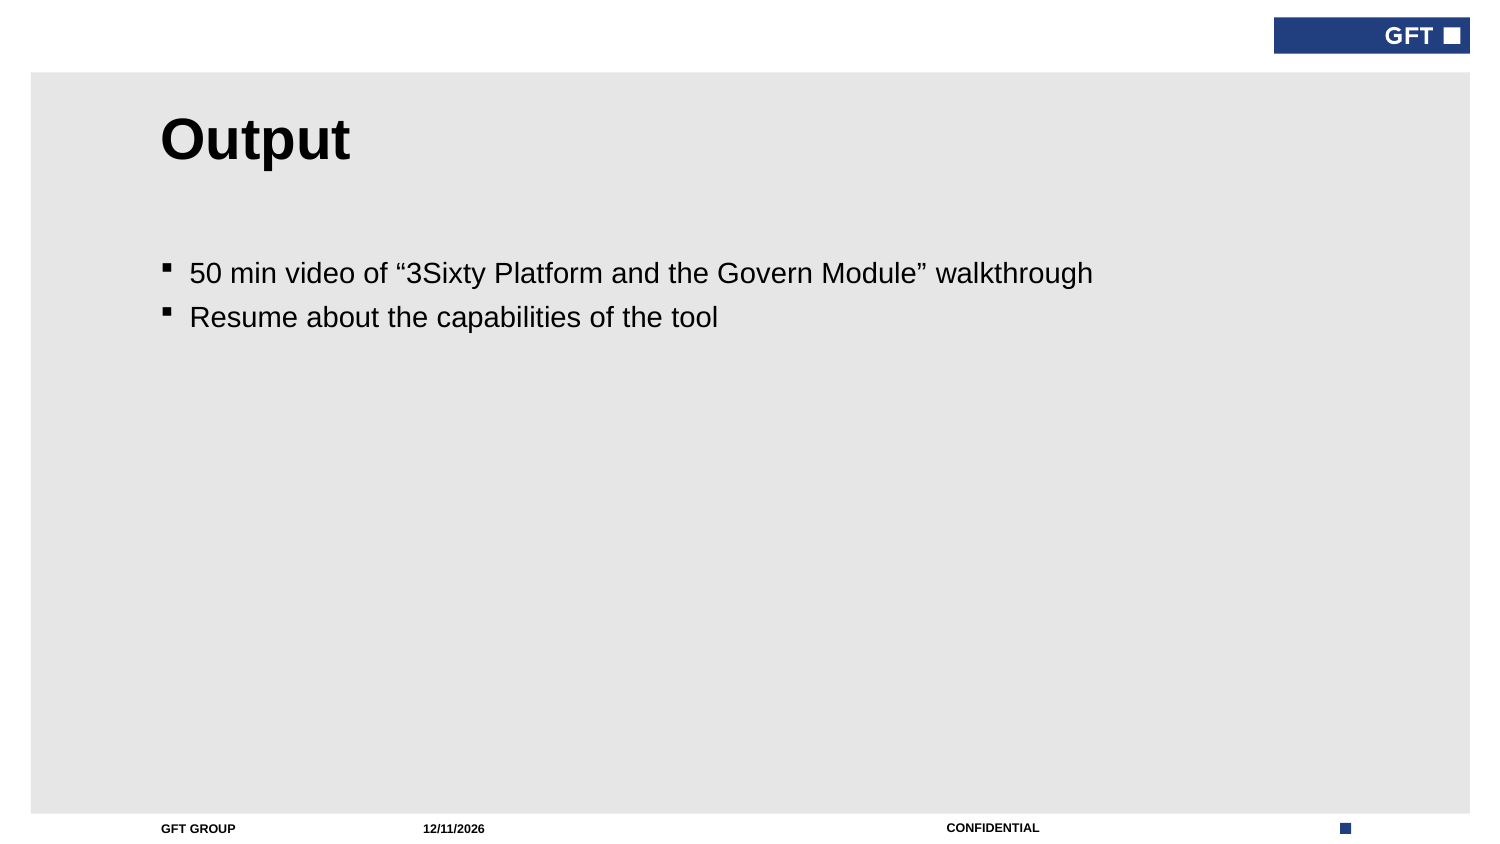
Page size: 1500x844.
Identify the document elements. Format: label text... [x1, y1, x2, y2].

title Output [160, 108, 1340, 173]
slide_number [422, 820, 488, 837]
list 50 min video of “3Sixty Platform and the Govern Module” walkthrough Resume about the capabilities of the tool [160, 258, 1341, 335]
